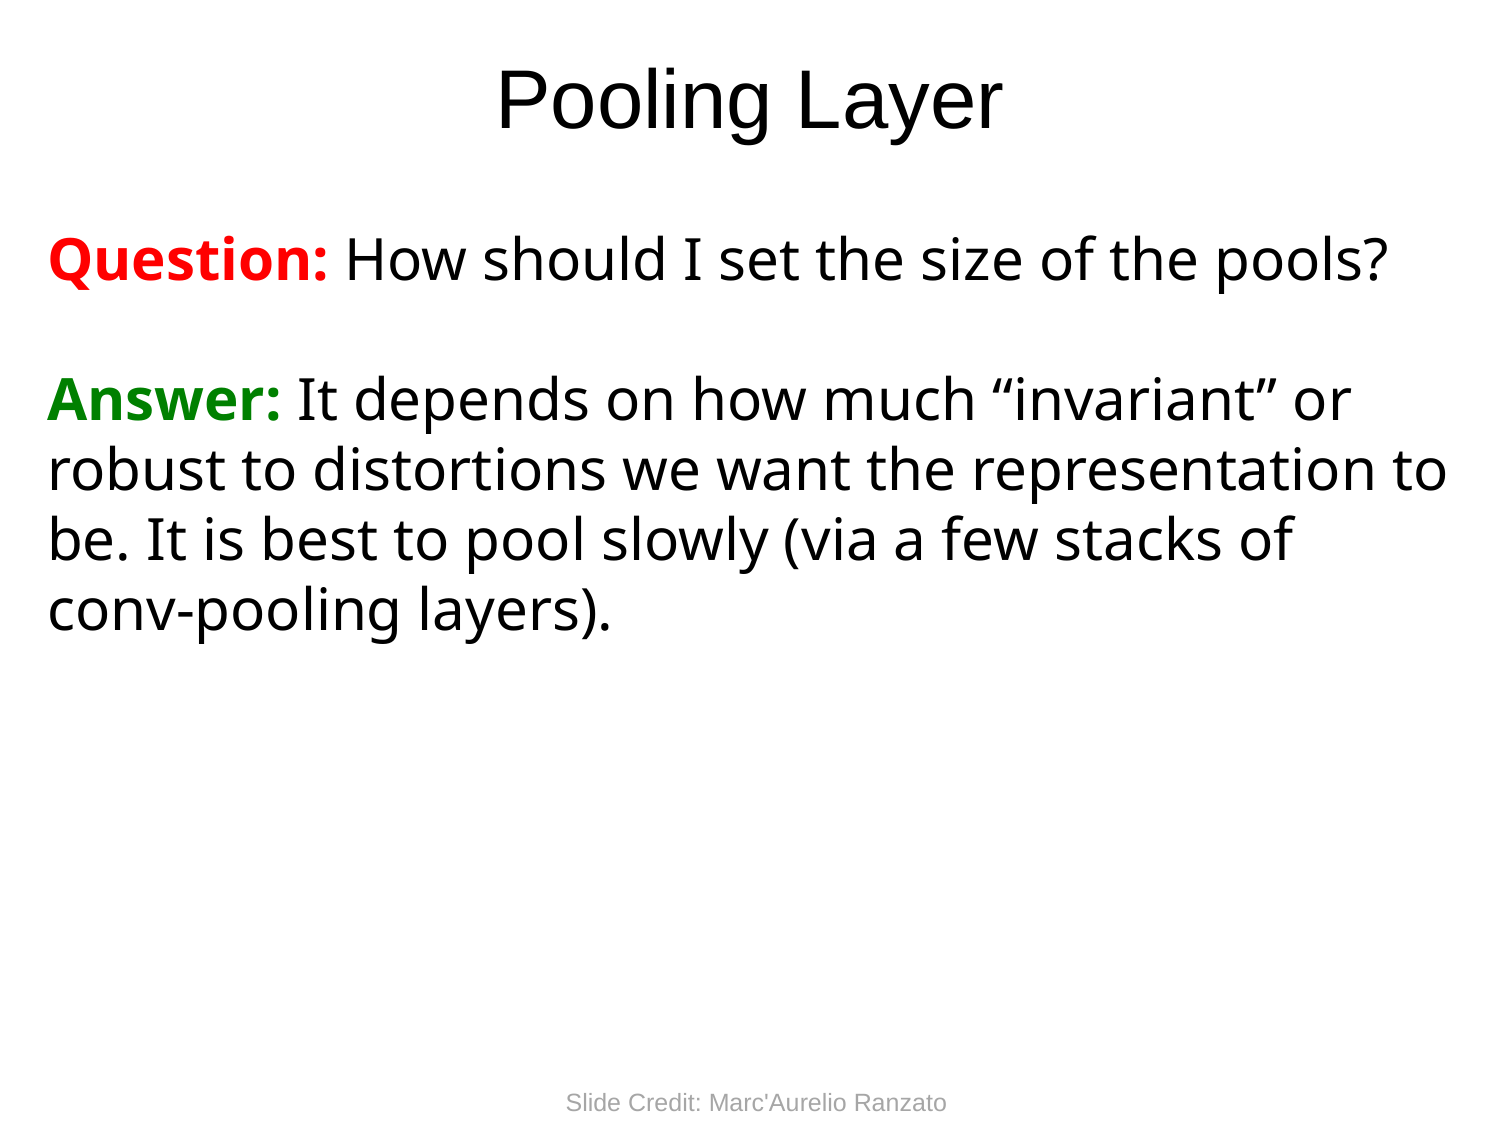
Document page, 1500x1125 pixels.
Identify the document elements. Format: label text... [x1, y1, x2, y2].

text_box Slide Credit: Marc'Aurelio Ranzato [550, 1079, 963, 1124]
text_box Question: How should I set the size of the pools? Answer: It depends on how much “invariant” or robust to distortions we want the representation to be. It is best to pool slowly (via a few stacks of conv-pooling layers). [33, 212, 1463, 918]
text_box Pooling Layer [112, 37, 1388, 150]
